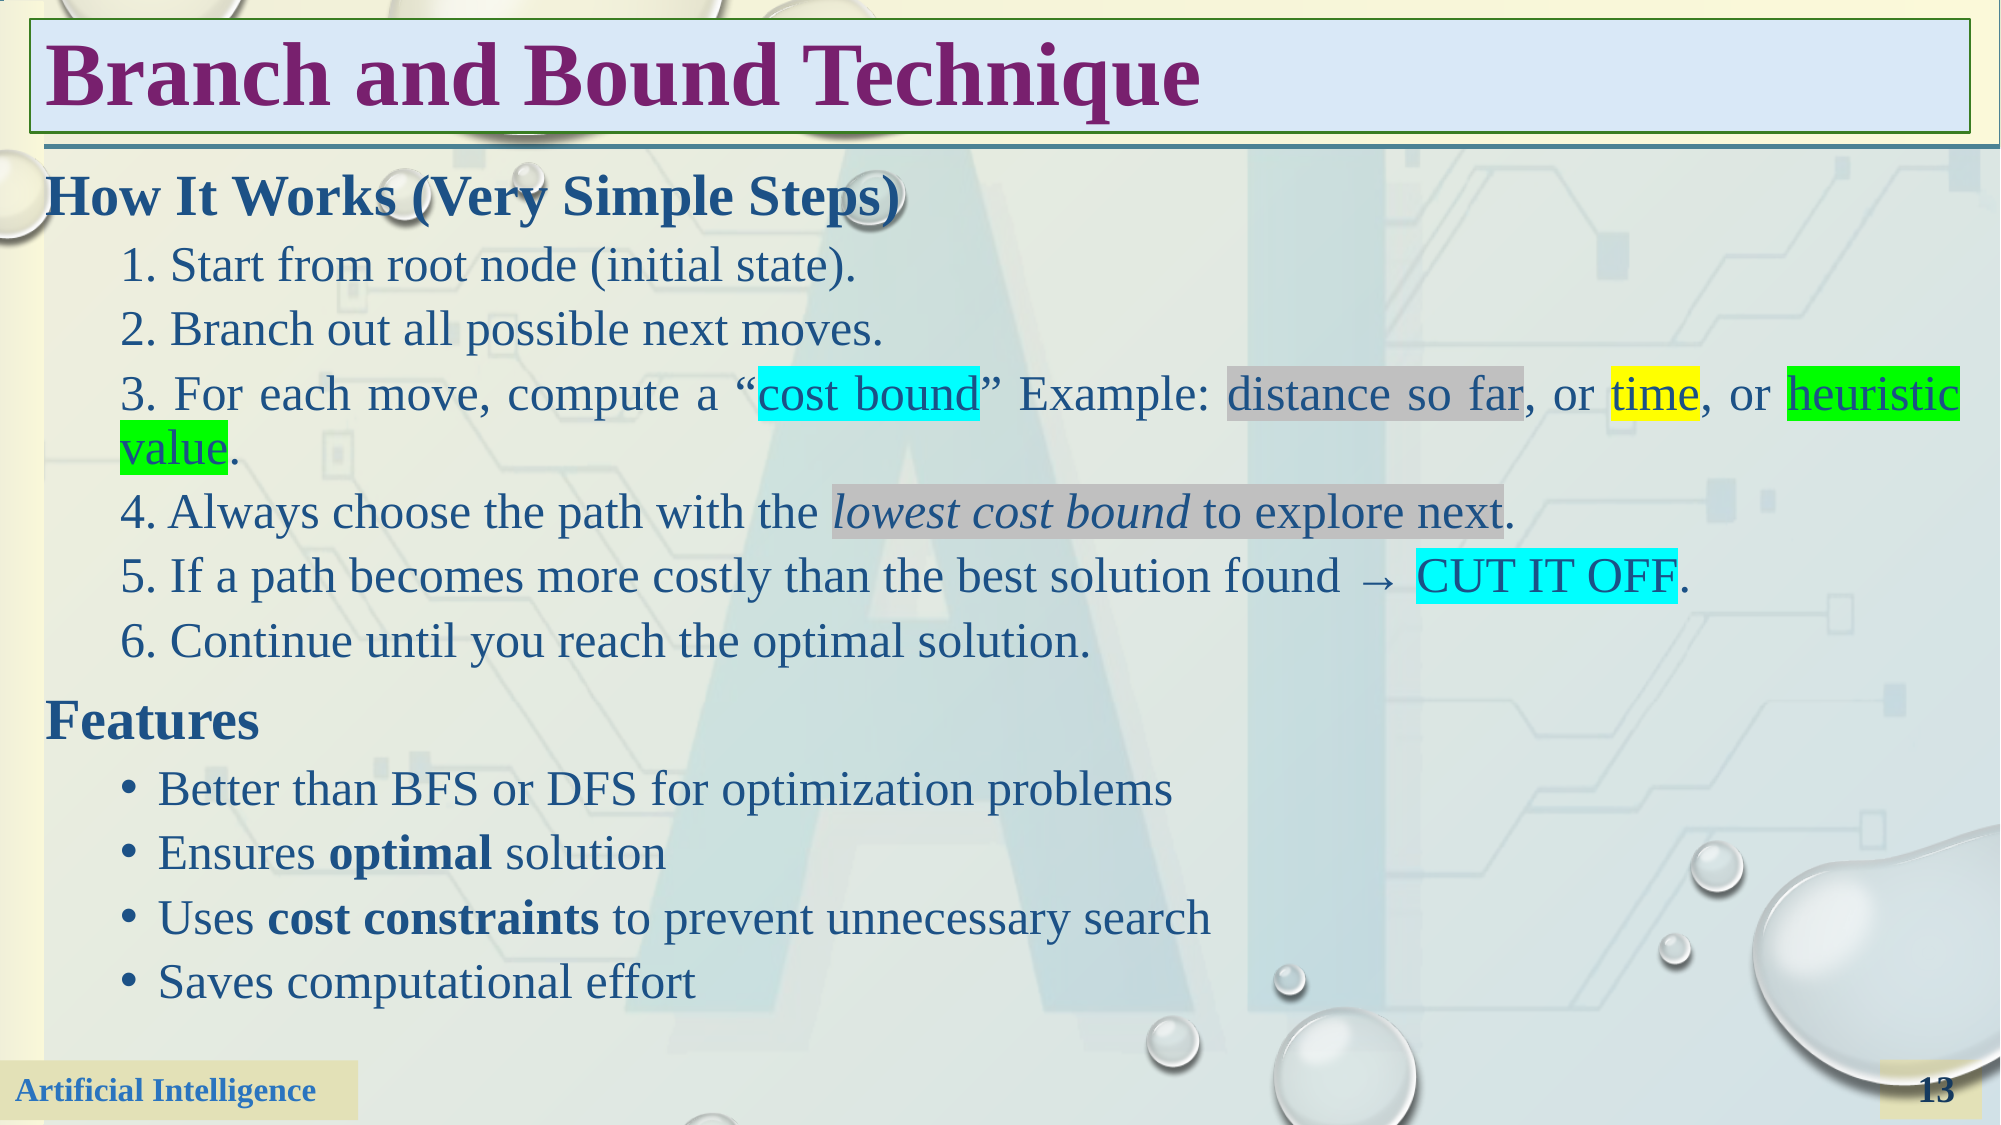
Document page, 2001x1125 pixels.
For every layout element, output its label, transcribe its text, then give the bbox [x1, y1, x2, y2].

title Branch and Bound Technique [29, 18, 1971, 134]
picture [0, 0, 2001, 1125]
list How It Works (Very Simple Steps) 1. Start from root node (initial state). 2. Branch out all possible next moves. 3. For each move, compute a “cost bound” Example: distance so far, or time, or heuristic value. 4. Always choose the path with the lowest cost bound to explore next. 5. If a path becomes more costly than the best solution found → CUT IT OFF. 6. Continue until you reach the optimal solution. Features Better than BFS or DFS for optimization problems Ensures optimal solution Uses cost constraints to prevent unnecessary search Saves computational effort [30, 157, 1975, 1099]
slide_number 13 [1692, 1057, 1970, 1118]
